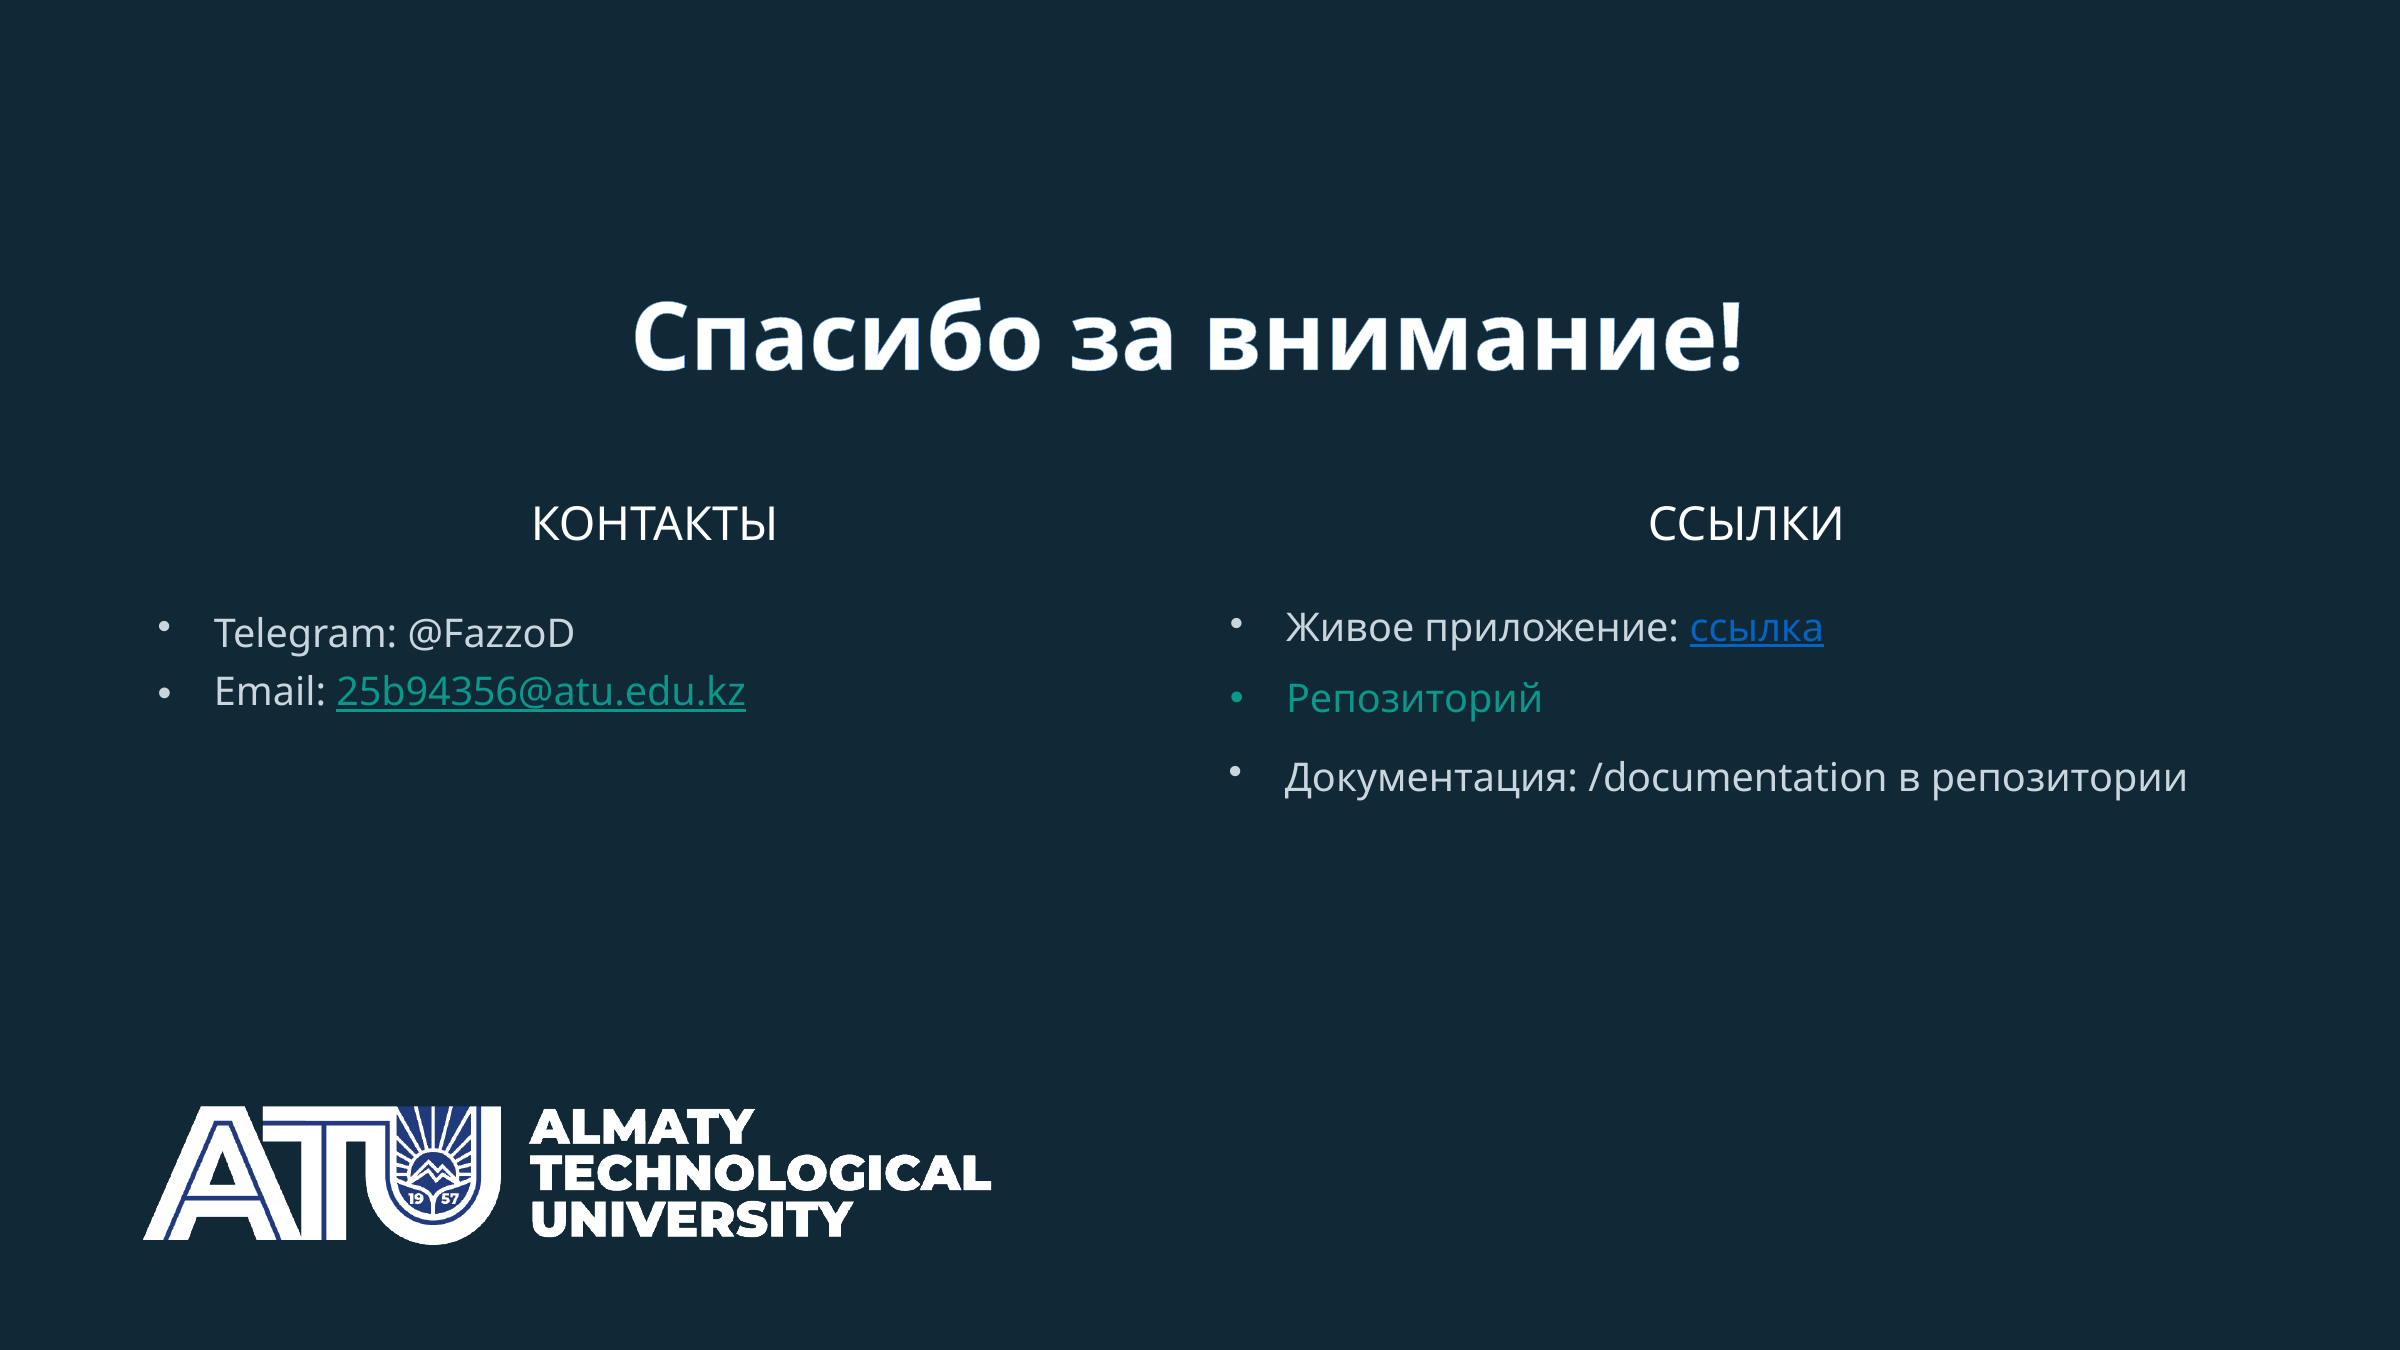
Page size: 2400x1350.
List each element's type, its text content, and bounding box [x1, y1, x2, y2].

text_box Спасибо за внимание! [227, 270, 2173, 390]
text_box ССЫЛКИ [1508, 490, 1985, 551]
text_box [1228, 590, 2222, 800]
text_box Telegram: @FazzoD Email: 25b94356@atu.edu.kz [157, 590, 1150, 721]
text_box КОНТАКТЫ [416, 490, 893, 551]
picture [140, 1105, 993, 1248]
